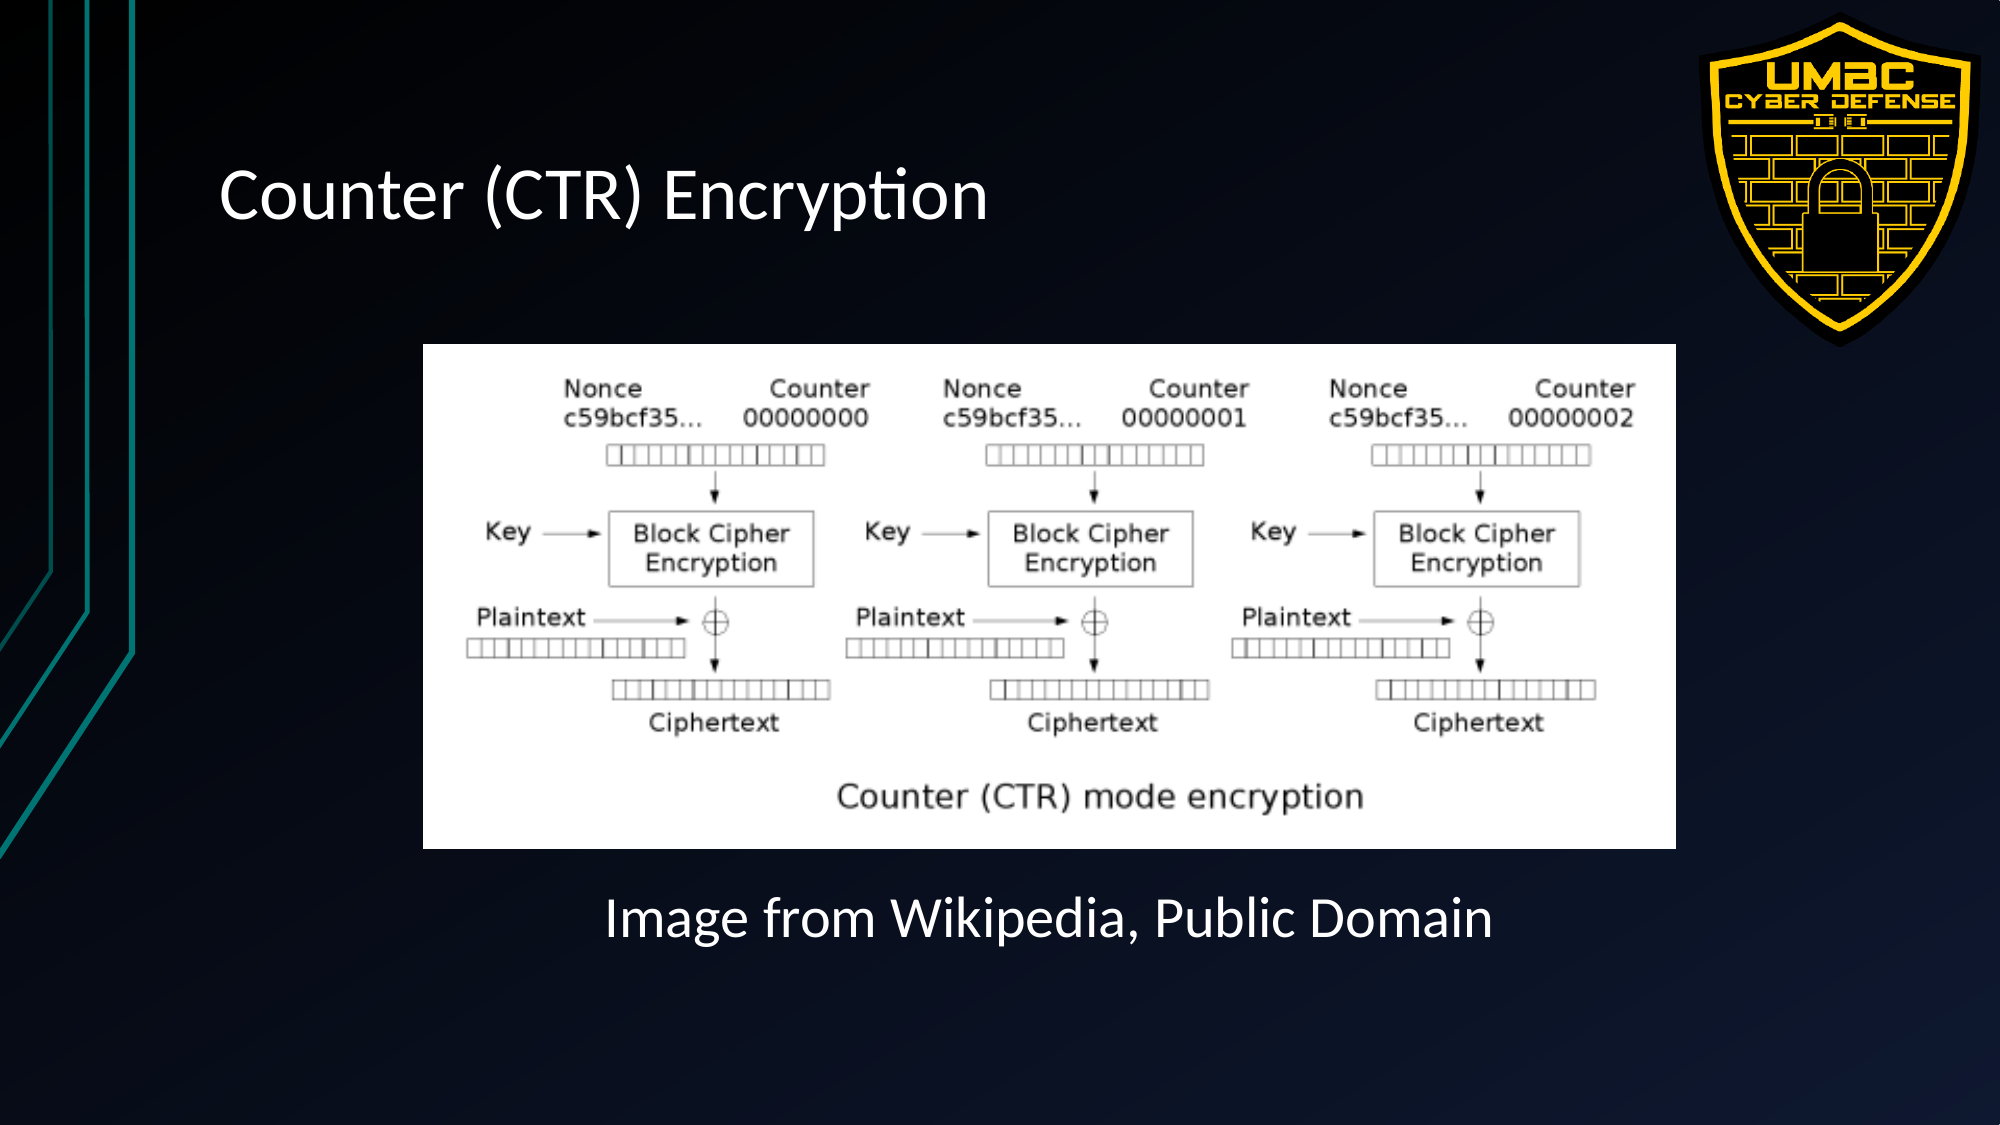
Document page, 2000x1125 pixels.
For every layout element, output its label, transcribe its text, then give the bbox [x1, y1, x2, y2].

picture [423, 343, 1676, 849]
text_box Image from Wikipedia, Public Domain [589, 871, 1510, 957]
title Counter (CTR) Encryption [199, 45, 1696, 246]
picture [1699, 12, 1981, 347]
